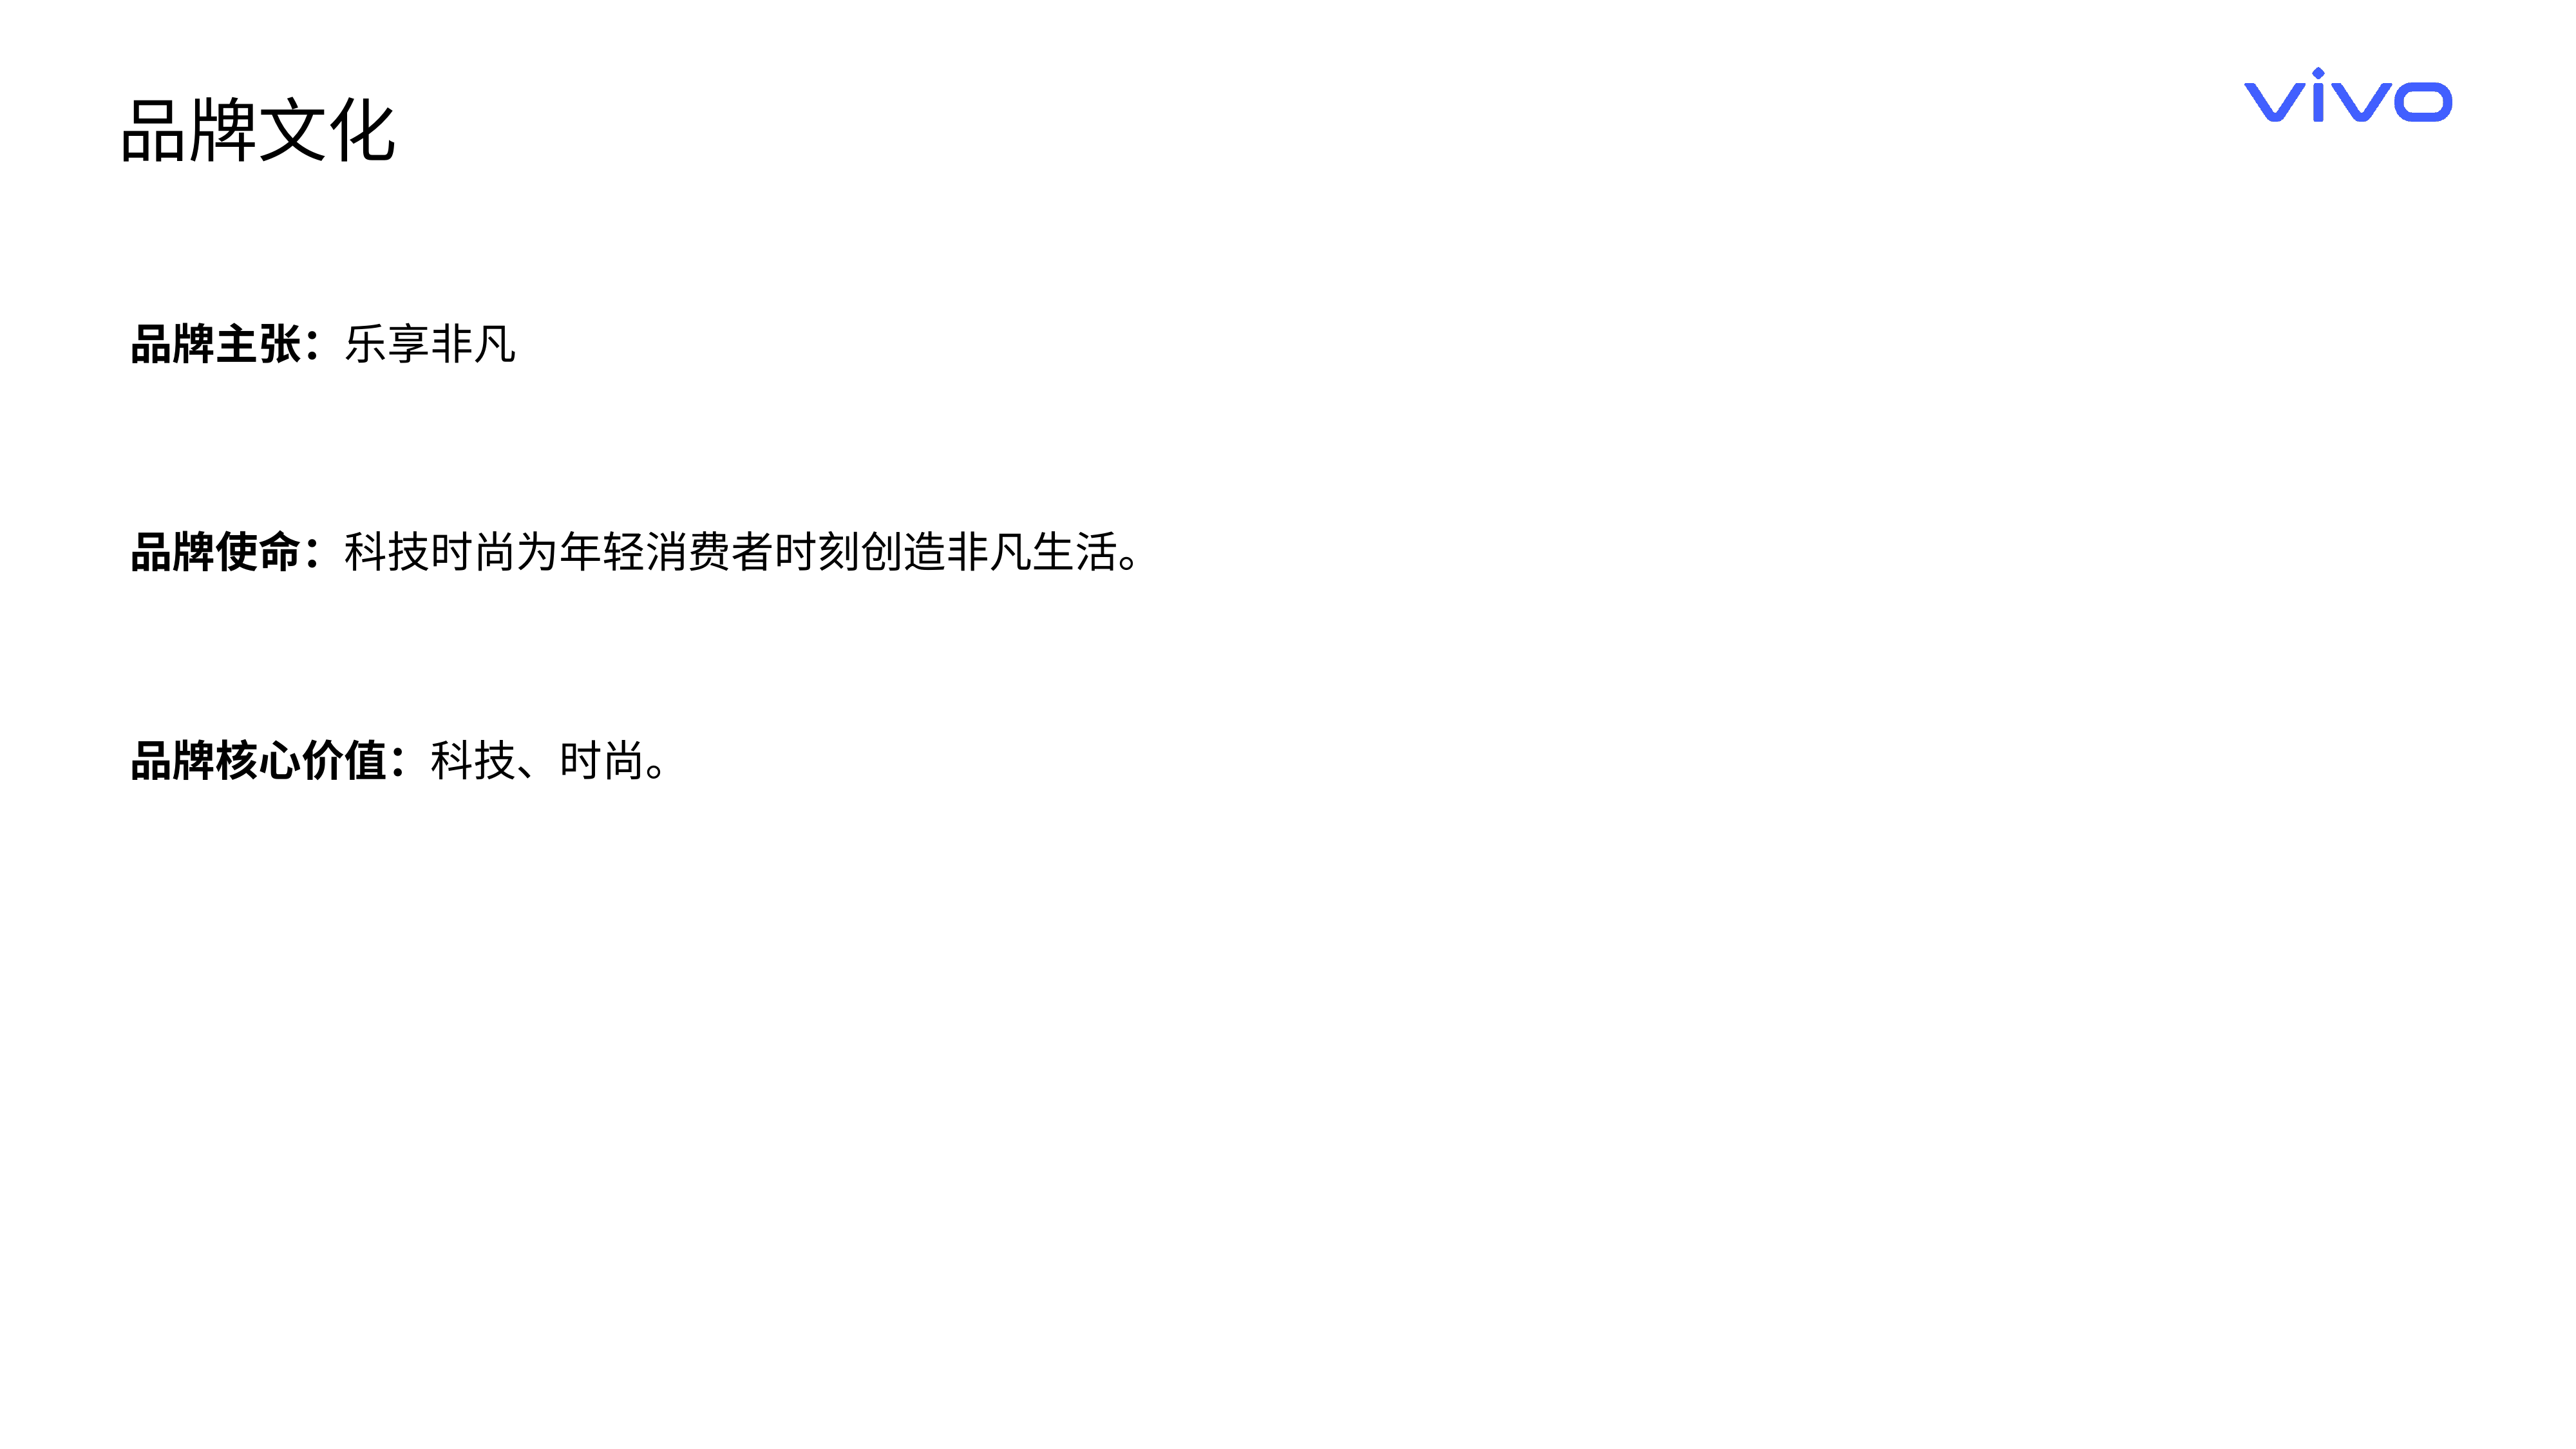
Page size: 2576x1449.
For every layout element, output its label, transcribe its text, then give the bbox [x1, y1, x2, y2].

picture [2244, 67, 2452, 122]
list 品牌主张：乐享非凡 品牌使命：科技时尚为年轻消费者时刻创造非凡生活。 品牌核心价值：科技、时尚。 [120, 286, 2451, 1370]
list 品牌文化 [118, 59, 2061, 156]
